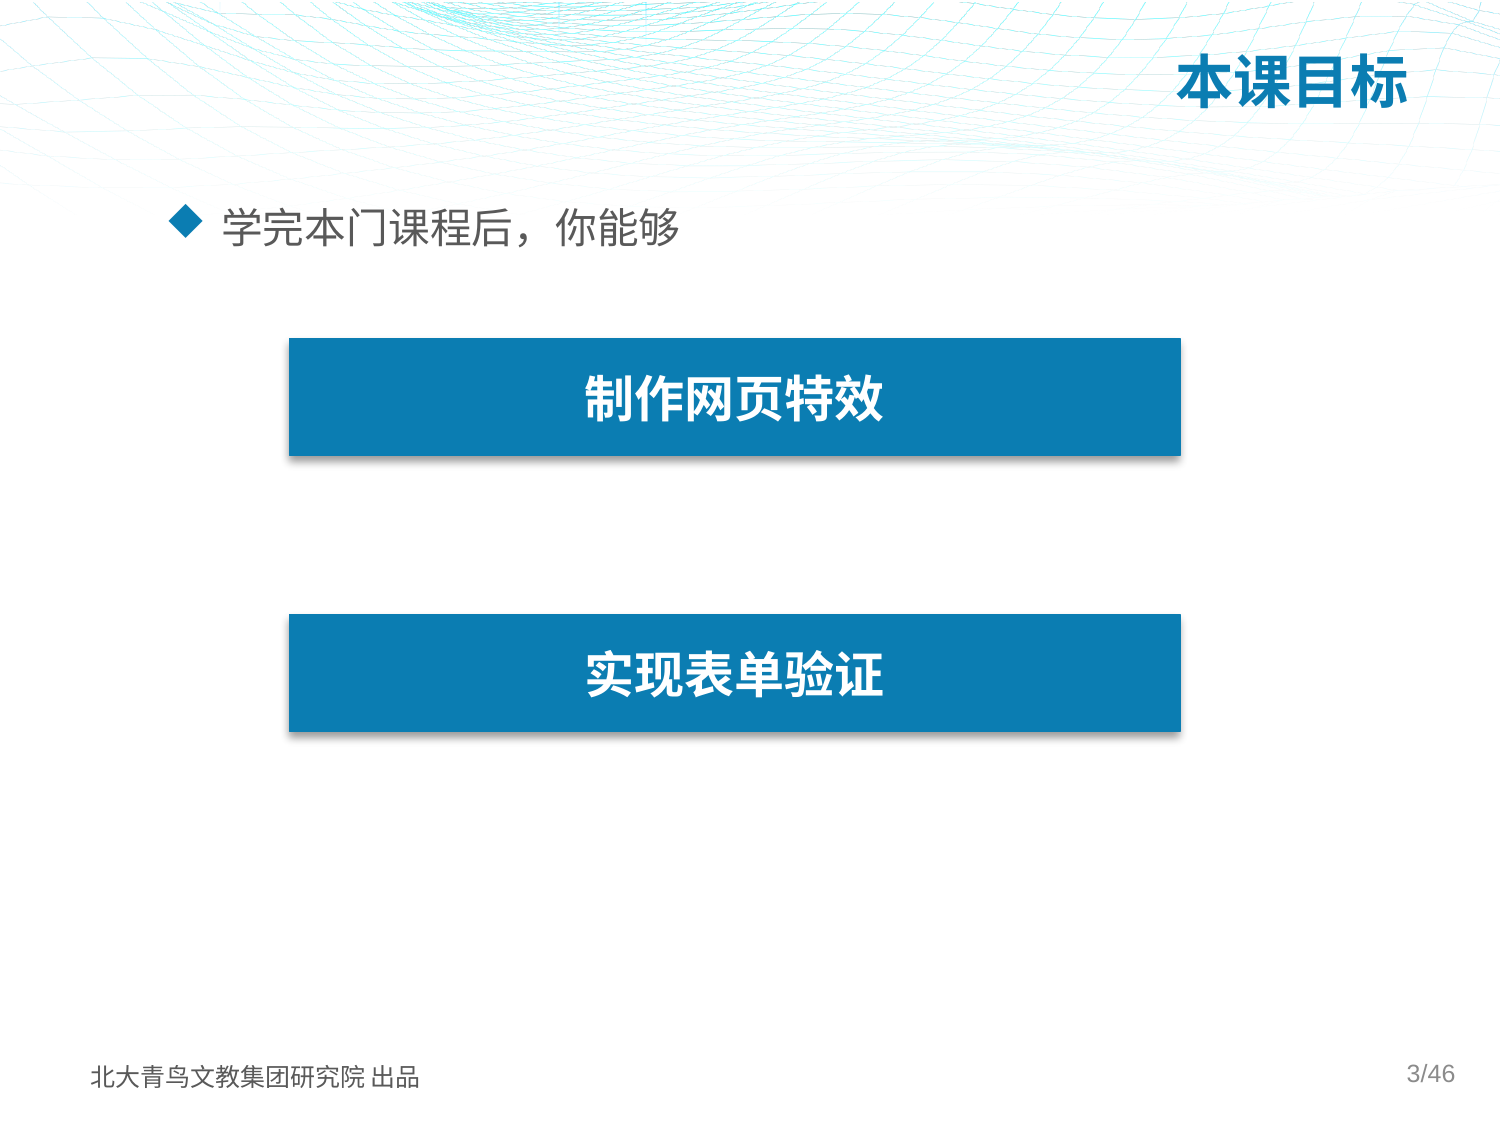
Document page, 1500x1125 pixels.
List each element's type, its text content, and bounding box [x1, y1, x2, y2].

text_box 实现表单验证 [289, 614, 1180, 732]
title 本课目标 [150, 45, 1424, 114]
list 学完本门课程后，你能够 [150, 184, 1424, 894]
picture [0, 2, 1500, 215]
text_box 制作网页特效 [289, 338, 1180, 456]
slide_number 3/46 [1120, 1042, 1471, 1103]
